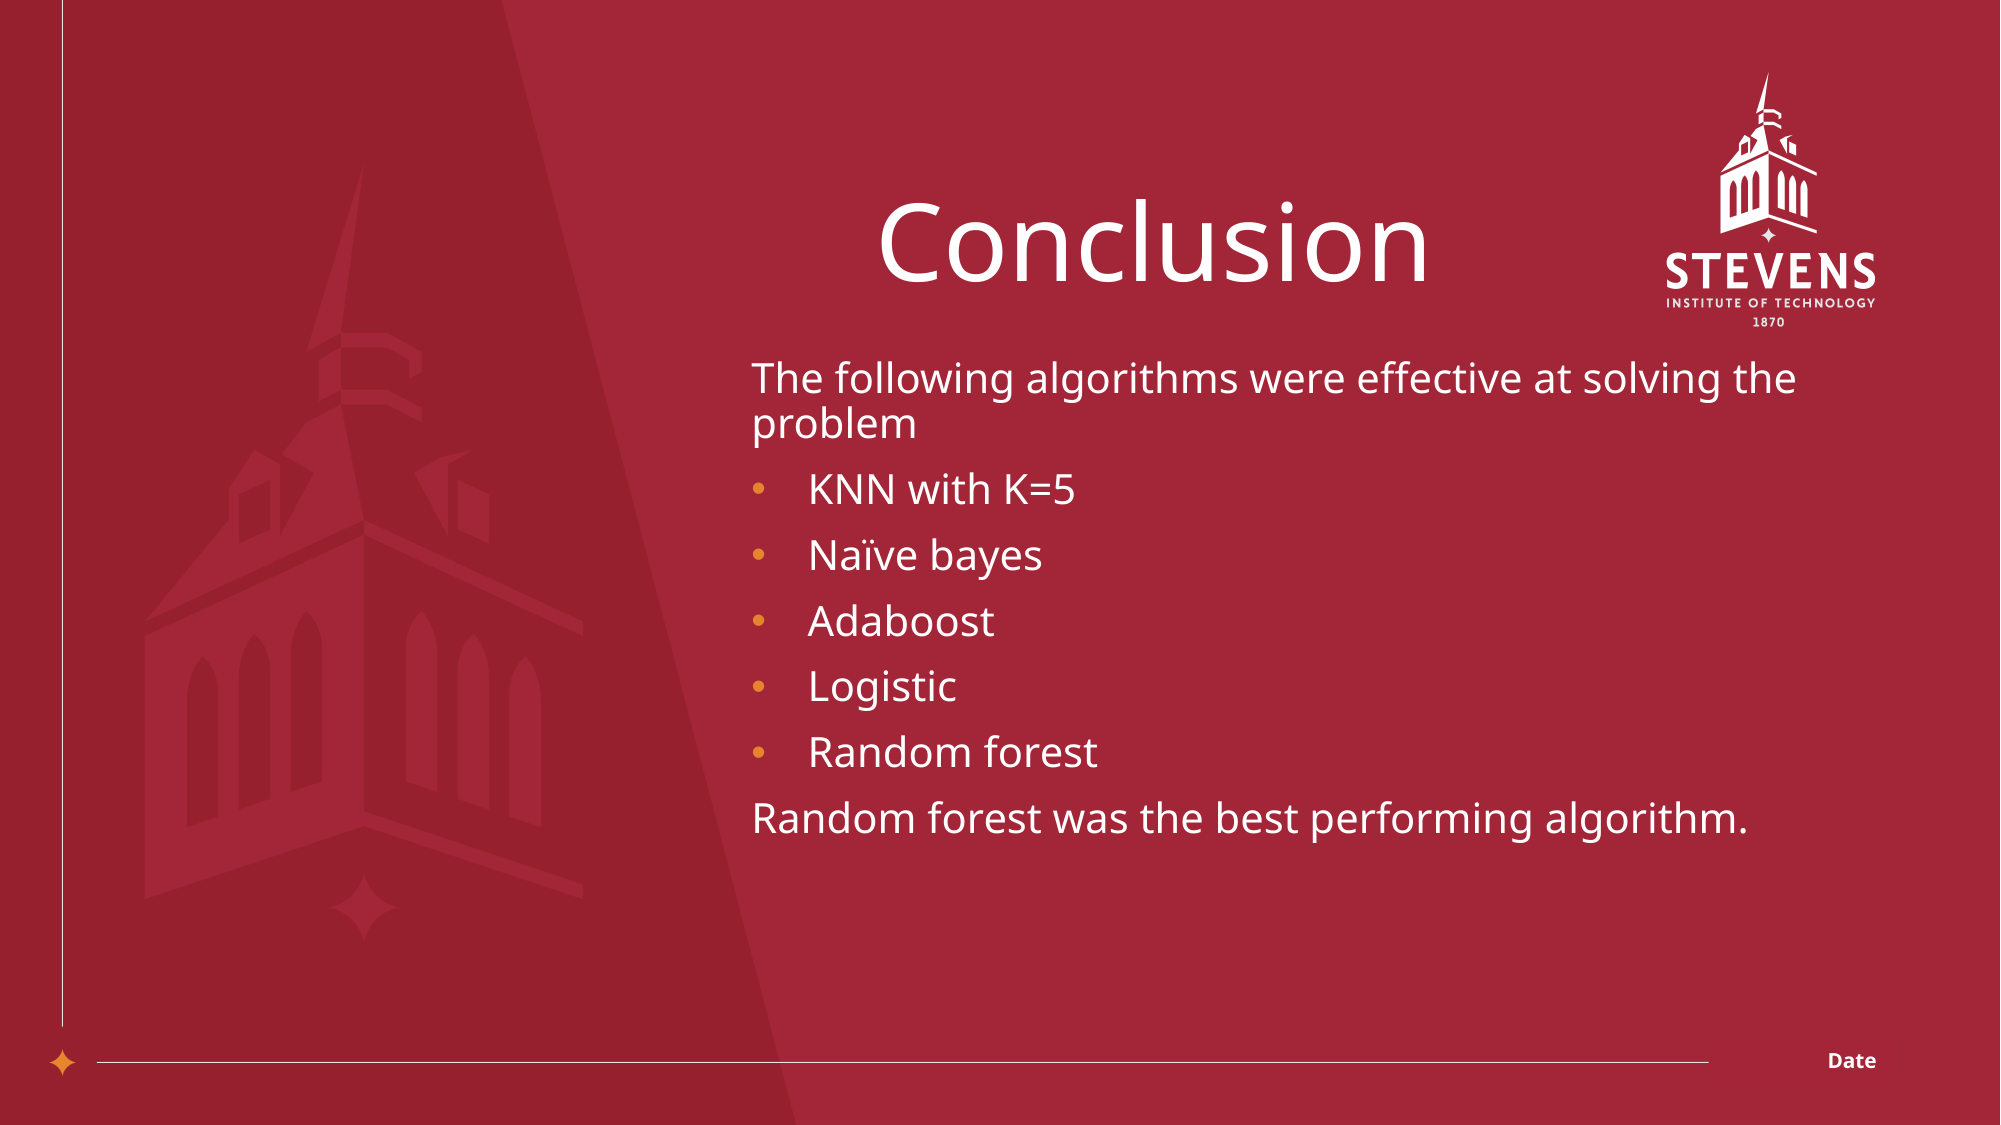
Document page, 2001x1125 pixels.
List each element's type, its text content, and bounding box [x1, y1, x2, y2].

subtitle The following algorithms were effective at solving the problem KNN with K=5 Naïve bayes Adaboost Logistic Random forest Random forest was the best performing algorithm. [736, 349, 1892, 1028]
slide_number Date [1708, 1040, 1892, 1081]
title Conclusion [796, 180, 1513, 313]
picture [0, 0, 2000, 1125]
